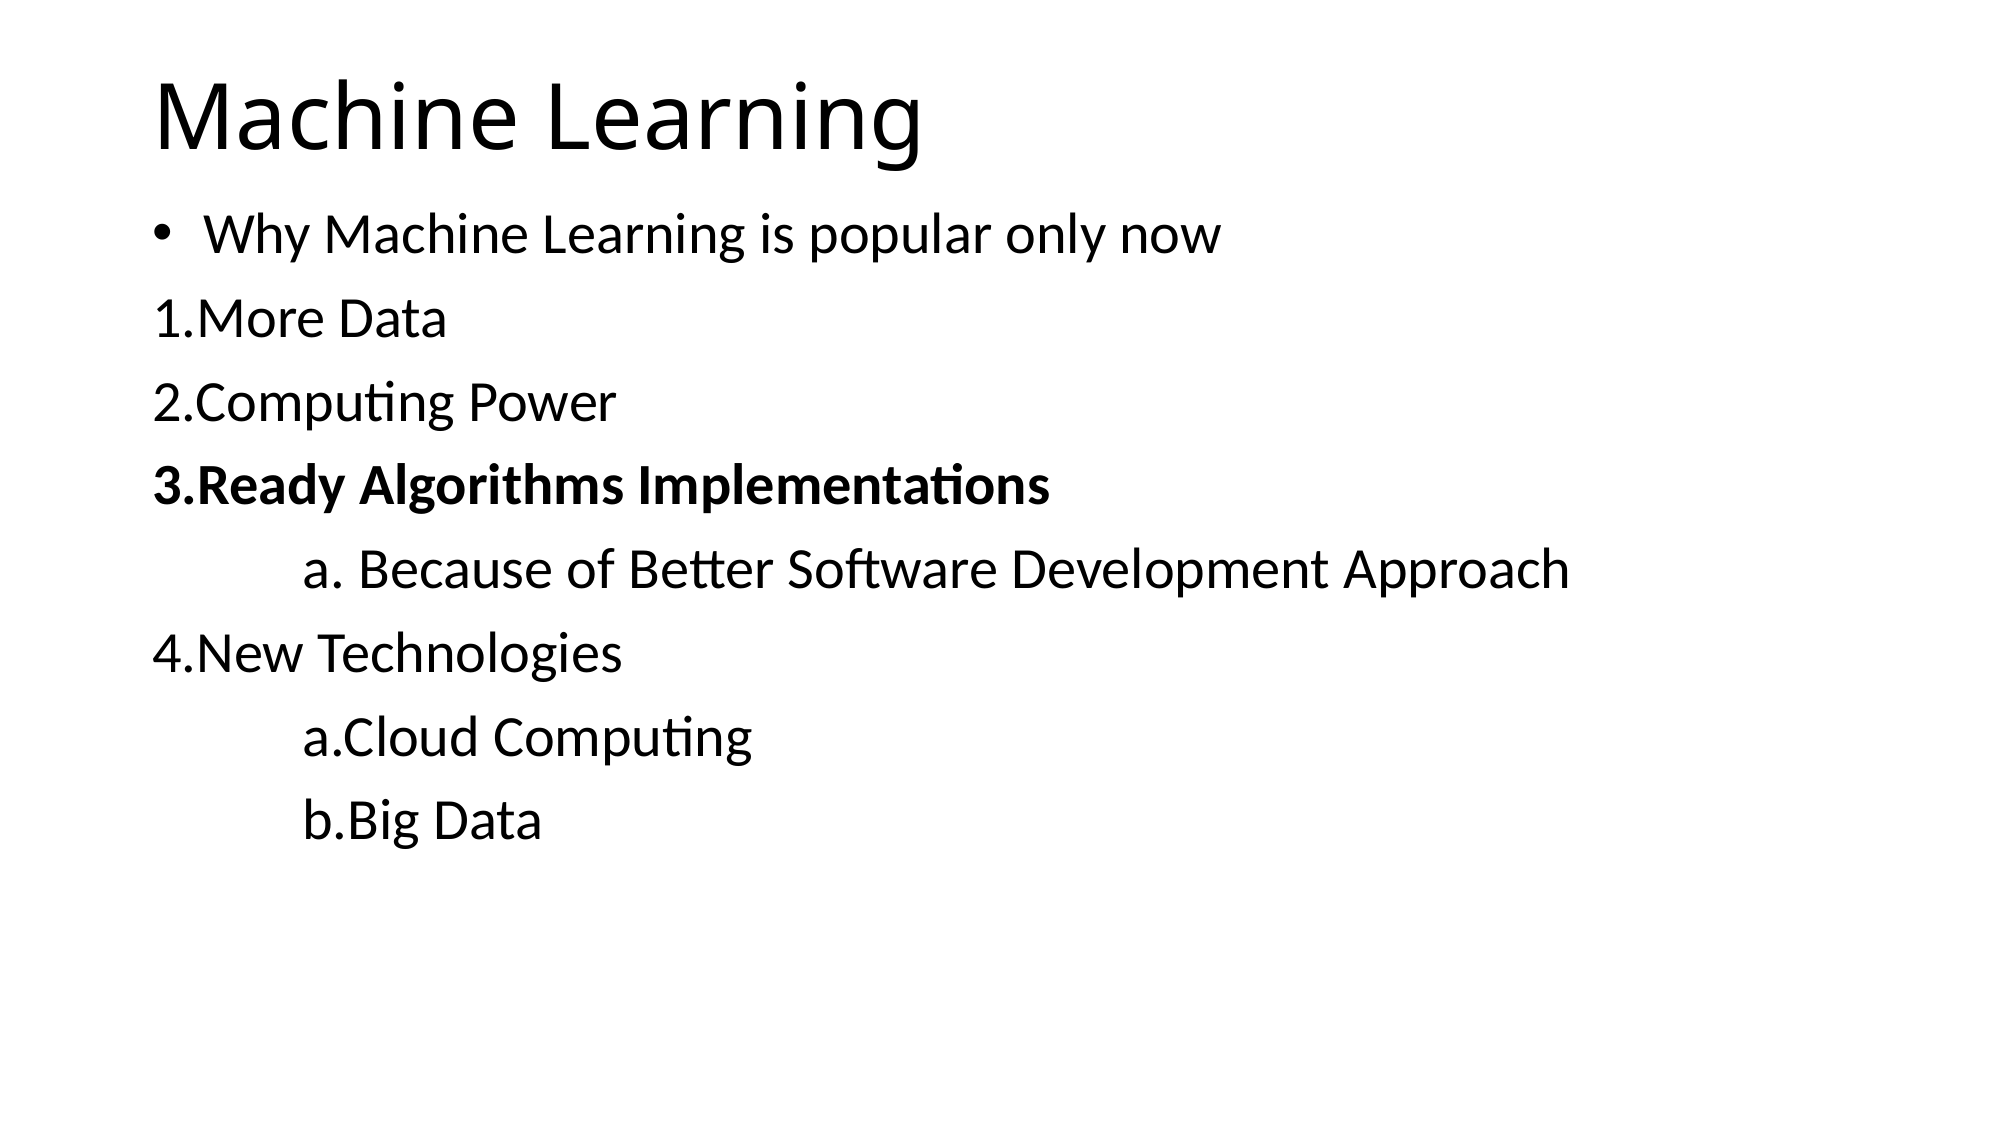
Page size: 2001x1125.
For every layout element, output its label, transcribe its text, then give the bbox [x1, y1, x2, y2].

title Machine Learning [137, 59, 1863, 181]
list Why Machine Learning is popular only now 1.More Data 2.Computing Power 3.Ready Algorithms Implementations a. Because of Better Software Development Approach 4.New Technologies a.Cloud Computing b.Big Data [137, 196, 1863, 1014]
